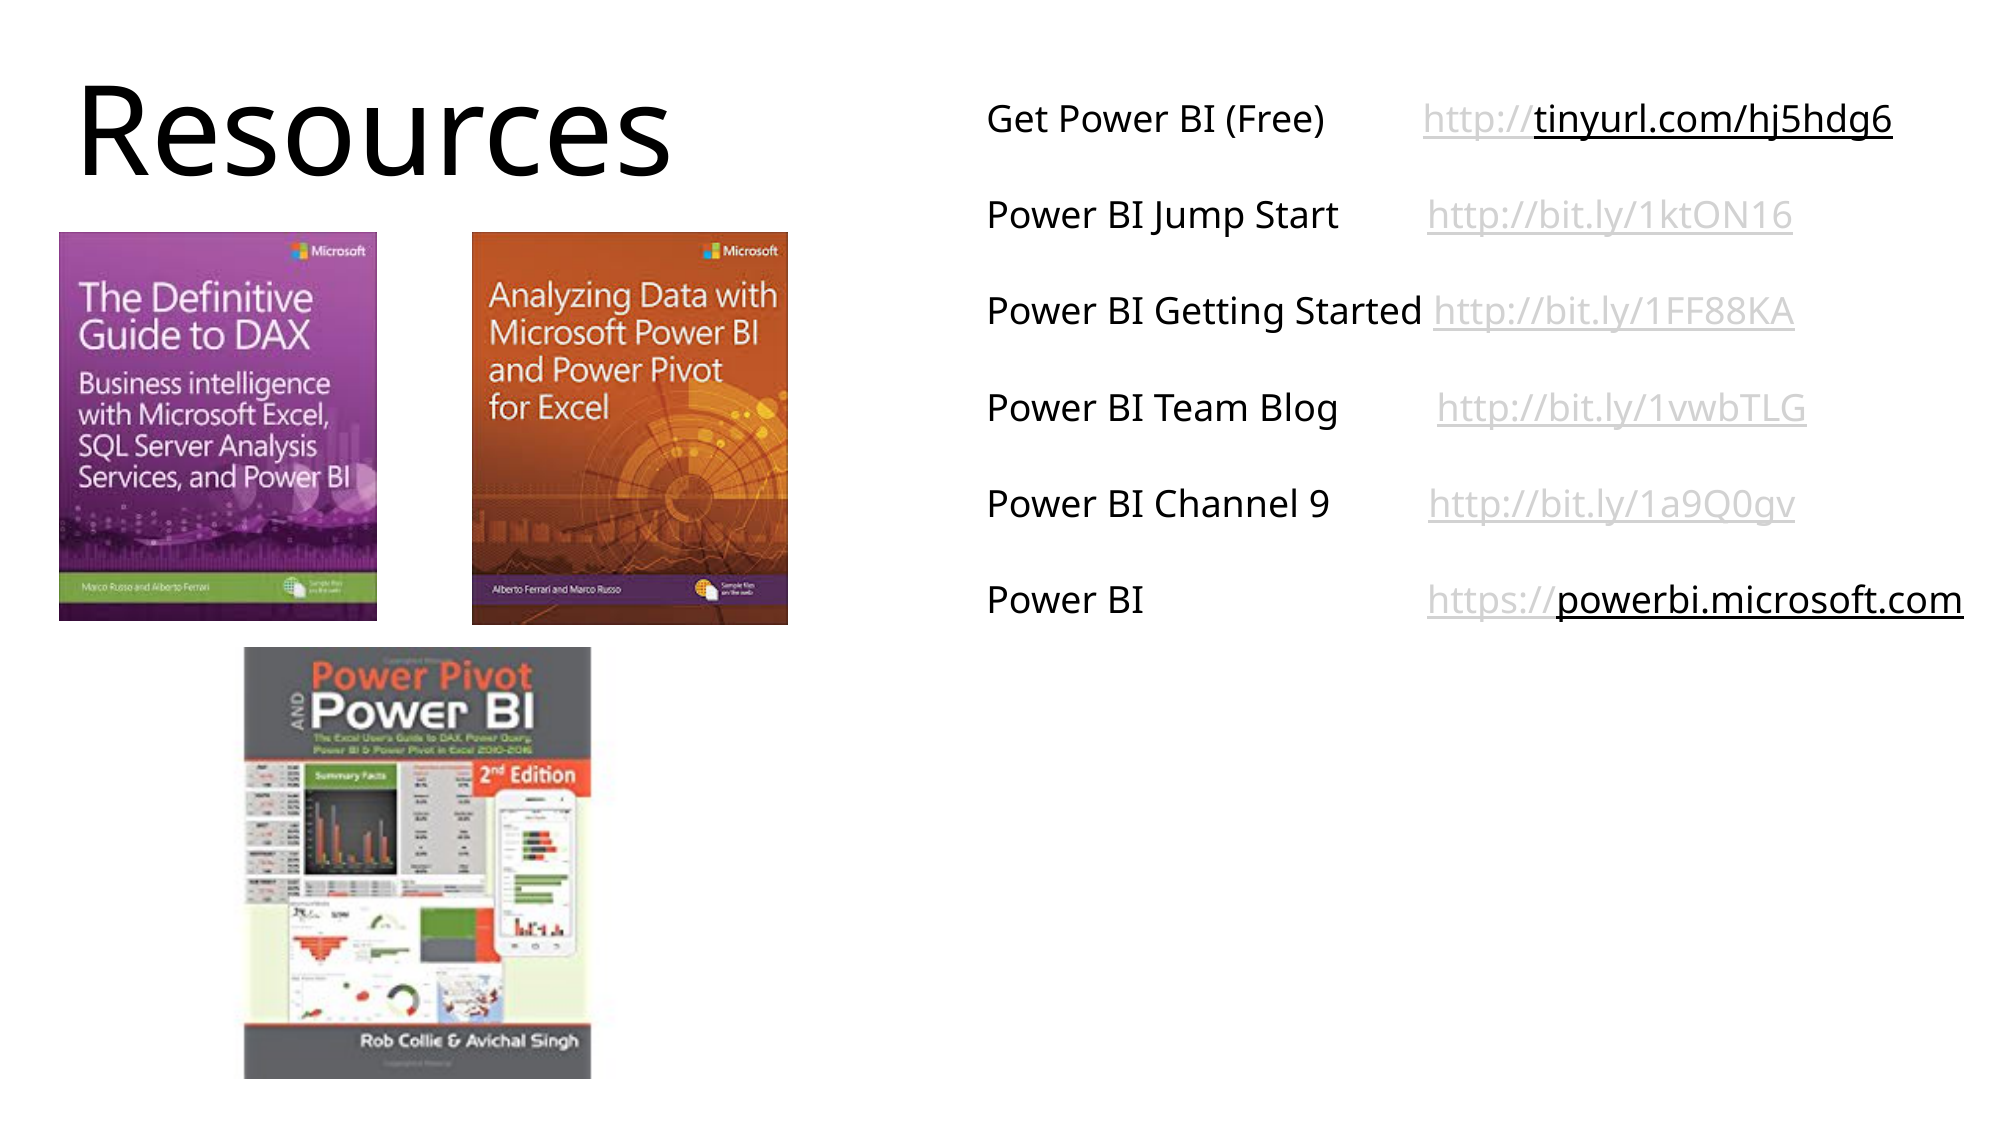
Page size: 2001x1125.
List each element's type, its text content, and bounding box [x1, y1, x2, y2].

text_box Get Power BI (Free) http://tinyurl.com/hj5hdg6 Power BI Jump Start http://bit.ly/1ktON16 Power BI Getting Started http://bit.ly/1FF88KA Power BI Team Blog http://bit.ly/1vwbTLG Power BI Channel 9 http://bit.ly/1a9Q0gv Power BI https://powerbi.microsoft.com [971, 43, 2000, 724]
picture [472, 232, 788, 625]
picture [58, 232, 377, 621]
picture [203, 647, 635, 1079]
text_box Resources [58, 43, 1891, 208]
